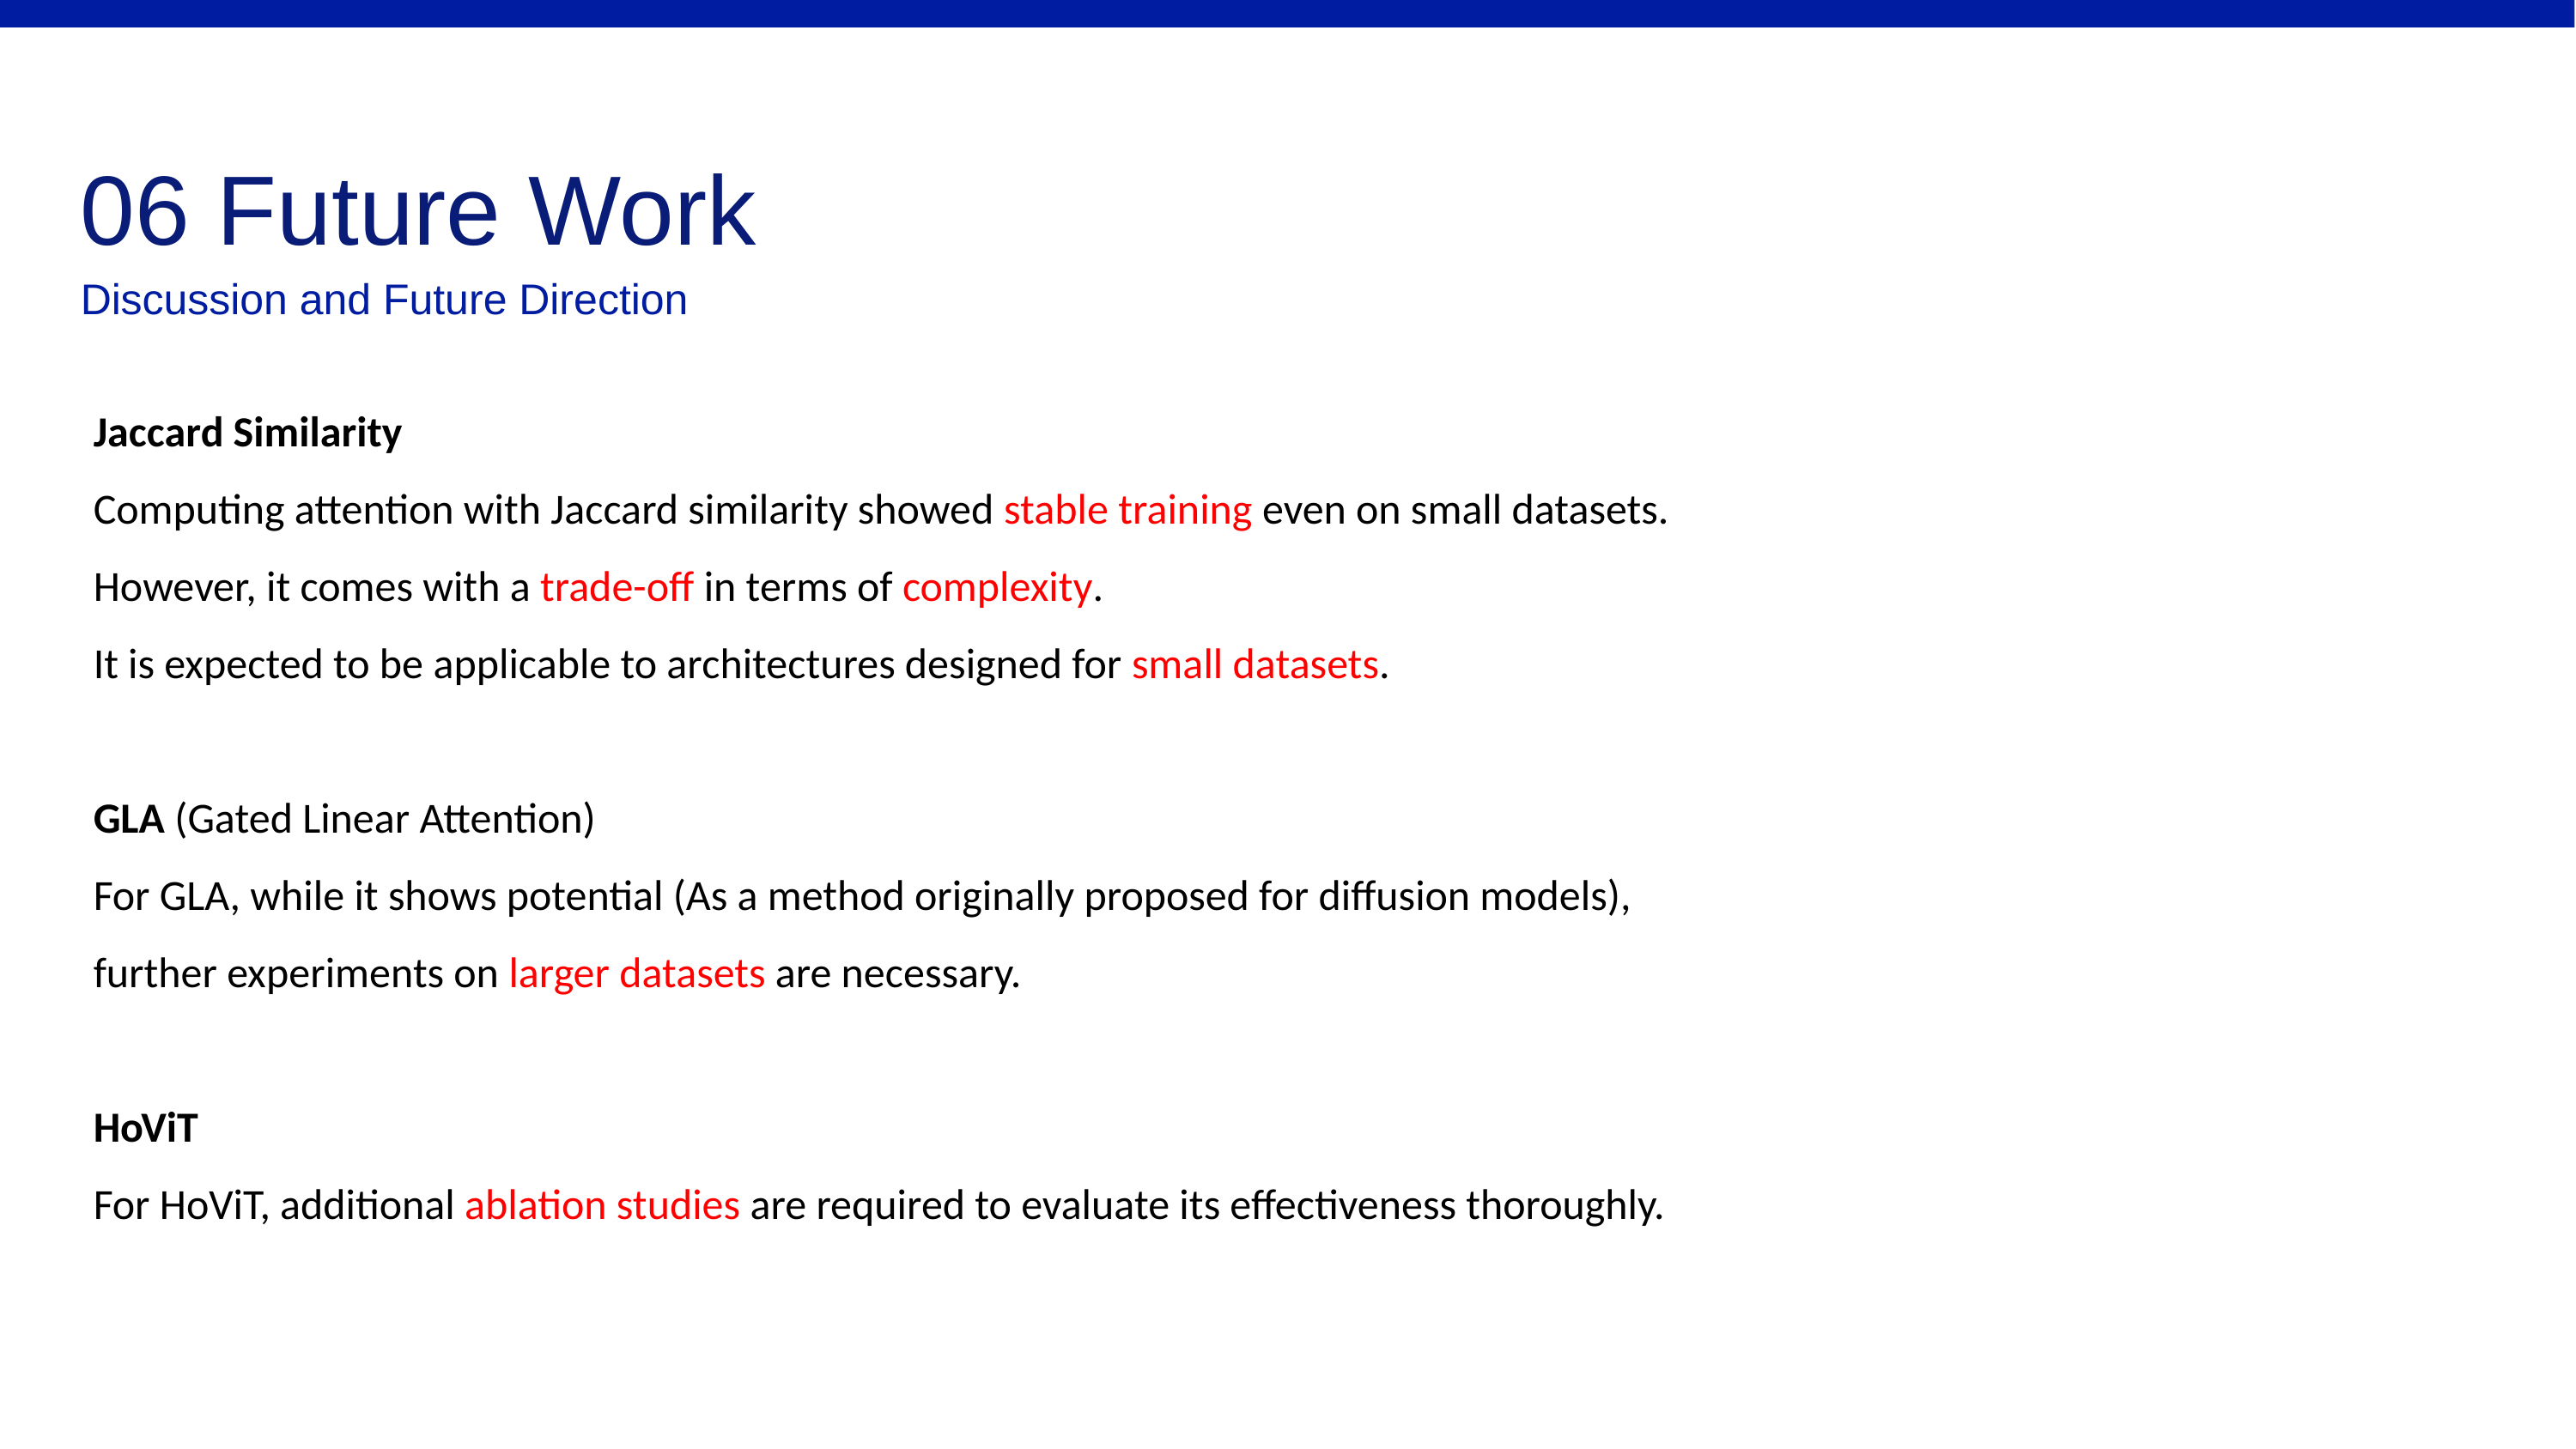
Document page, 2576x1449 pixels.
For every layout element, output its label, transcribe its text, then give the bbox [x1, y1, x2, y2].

text_box Discussion and Future Direction [80, 268, 1823, 331]
picture [0, 0, 2576, 27]
text_box Jaccard Similarity Computing attention with Jaccard similarity showed stable training even on small datasets. However, it comes with a trade-off in terms of complexity. It is expected to be applicable to architectures designed for small datasets. GLA (Gated Linear Attention) For GLA, while it shows potential (As a method originally proposed for diffusion models), further experiments on larger datasets are necessary. HoViT For HoViT, additional ablation studies are required to evaluate its effectiveness thoroughly. [80, 365, 2480, 1355]
text_box 06 Future Work [80, 126, 1395, 265]
